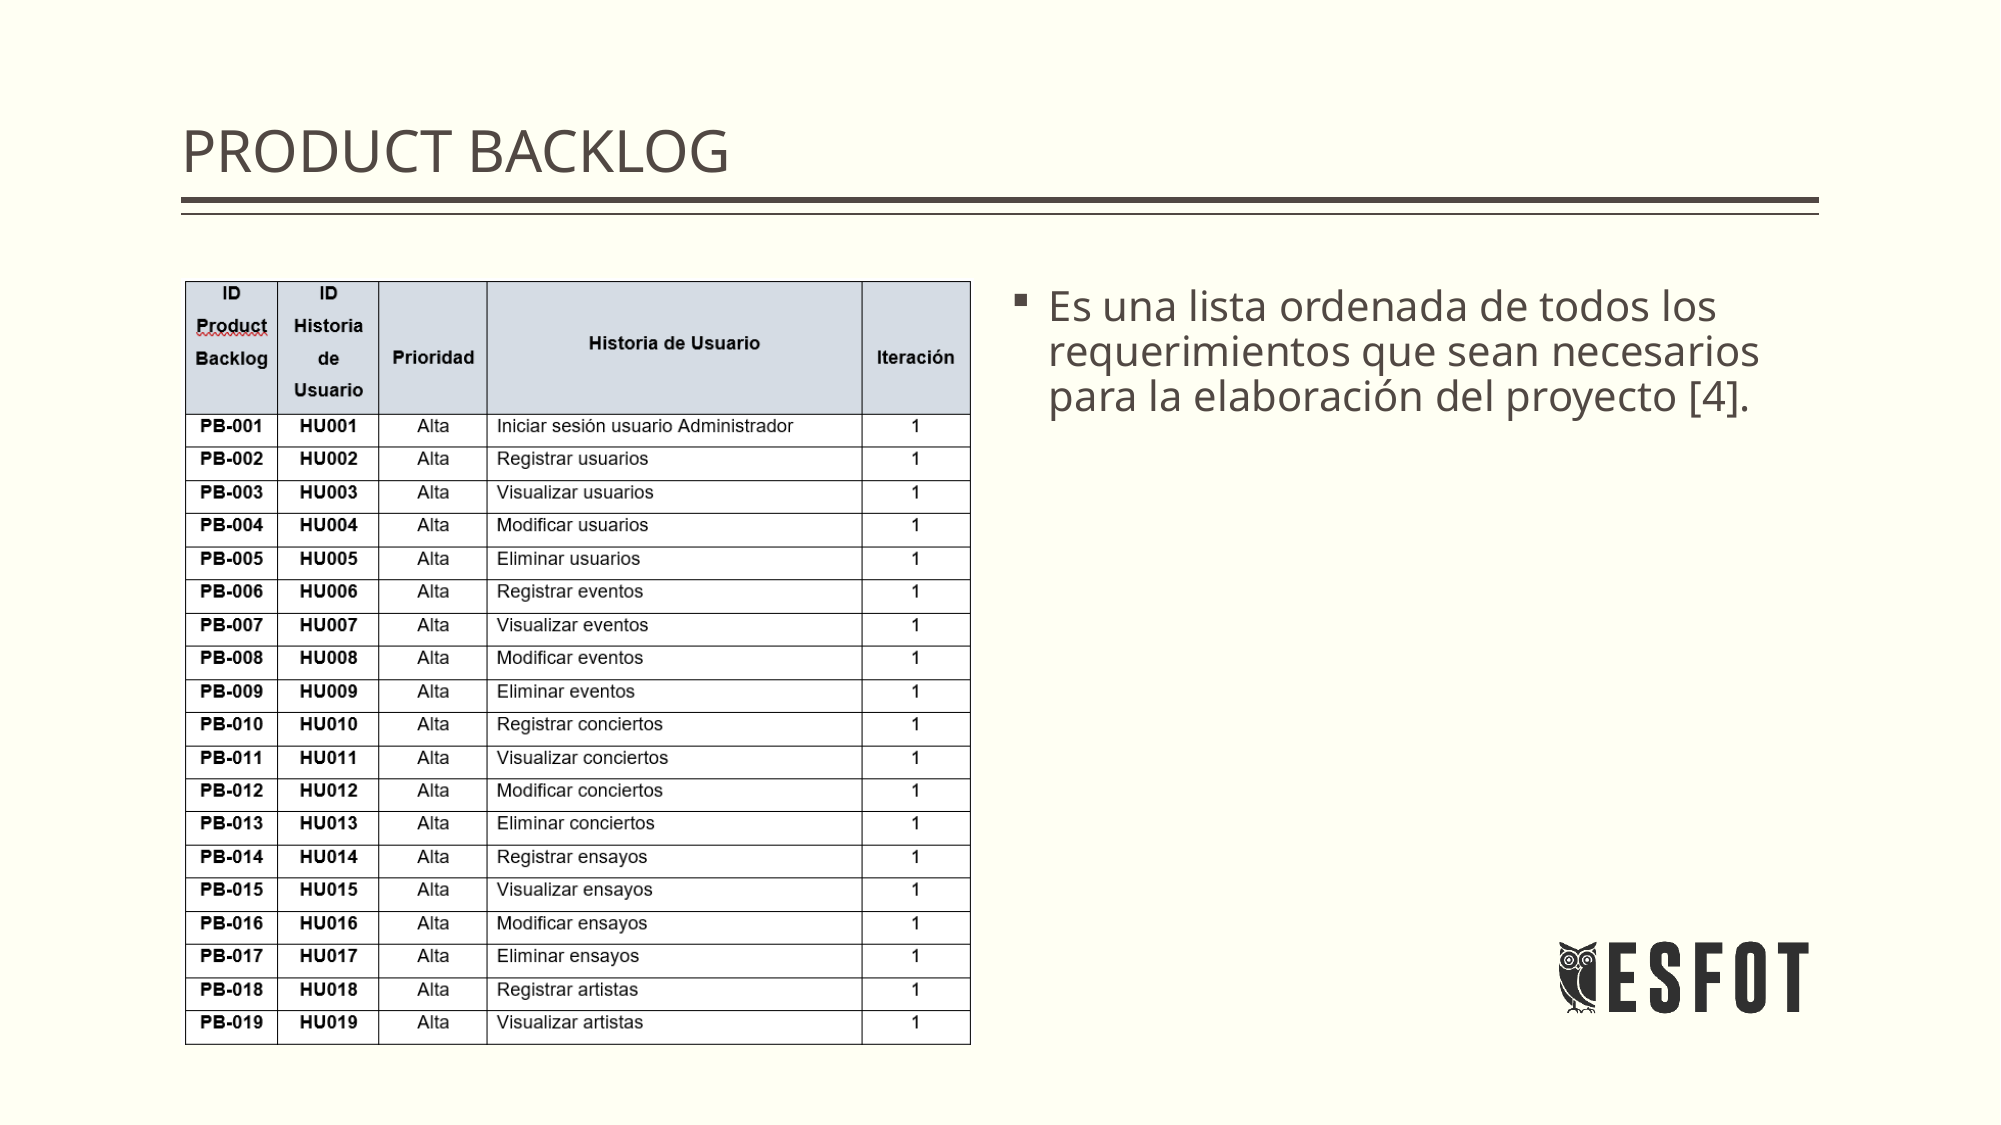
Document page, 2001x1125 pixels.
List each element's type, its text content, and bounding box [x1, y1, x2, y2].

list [181, 278, 975, 1045]
list Es una lista ordenada de todos los requerimientos que sean necesarios para la elaboración del proyecto [4]. [1011, 278, 1819, 1013]
picture [1547, 841, 1819, 1113]
title PRODUCT BACKLOG [181, 12, 1819, 193]
